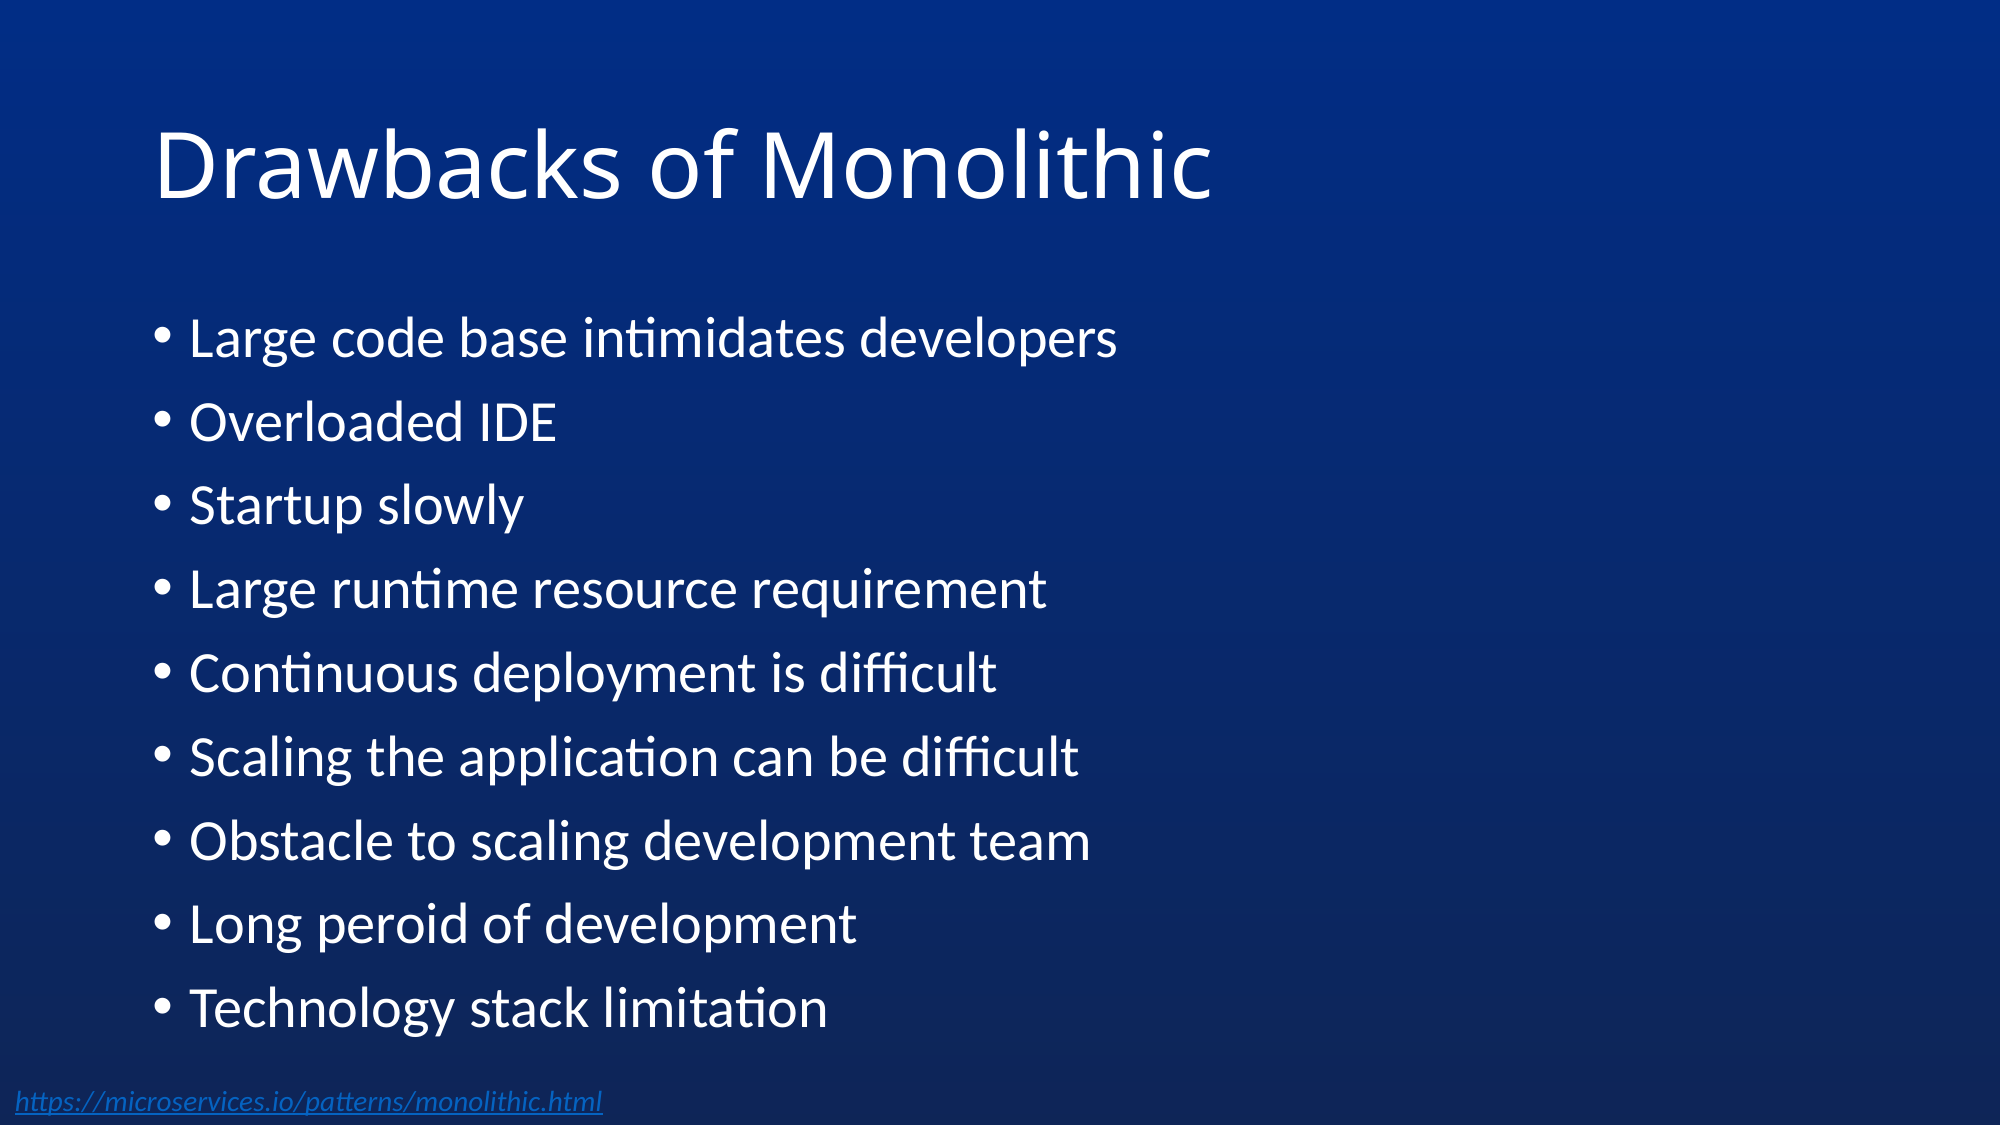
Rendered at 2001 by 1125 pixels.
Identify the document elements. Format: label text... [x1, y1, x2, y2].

text_box https://microservices.io/patterns/monolithic.html [0, 1074, 1213, 1125]
title Drawbacks of Monolithic [137, 59, 1863, 278]
list Large code base intimidates developers Overloaded IDE Startup slowly Large runtime resource requirement Continuous deployment is difficult Scaling the application can be difficult Obstacle to scaling development team Long peroid of development Technology stack limitation [137, 299, 1863, 1065]
